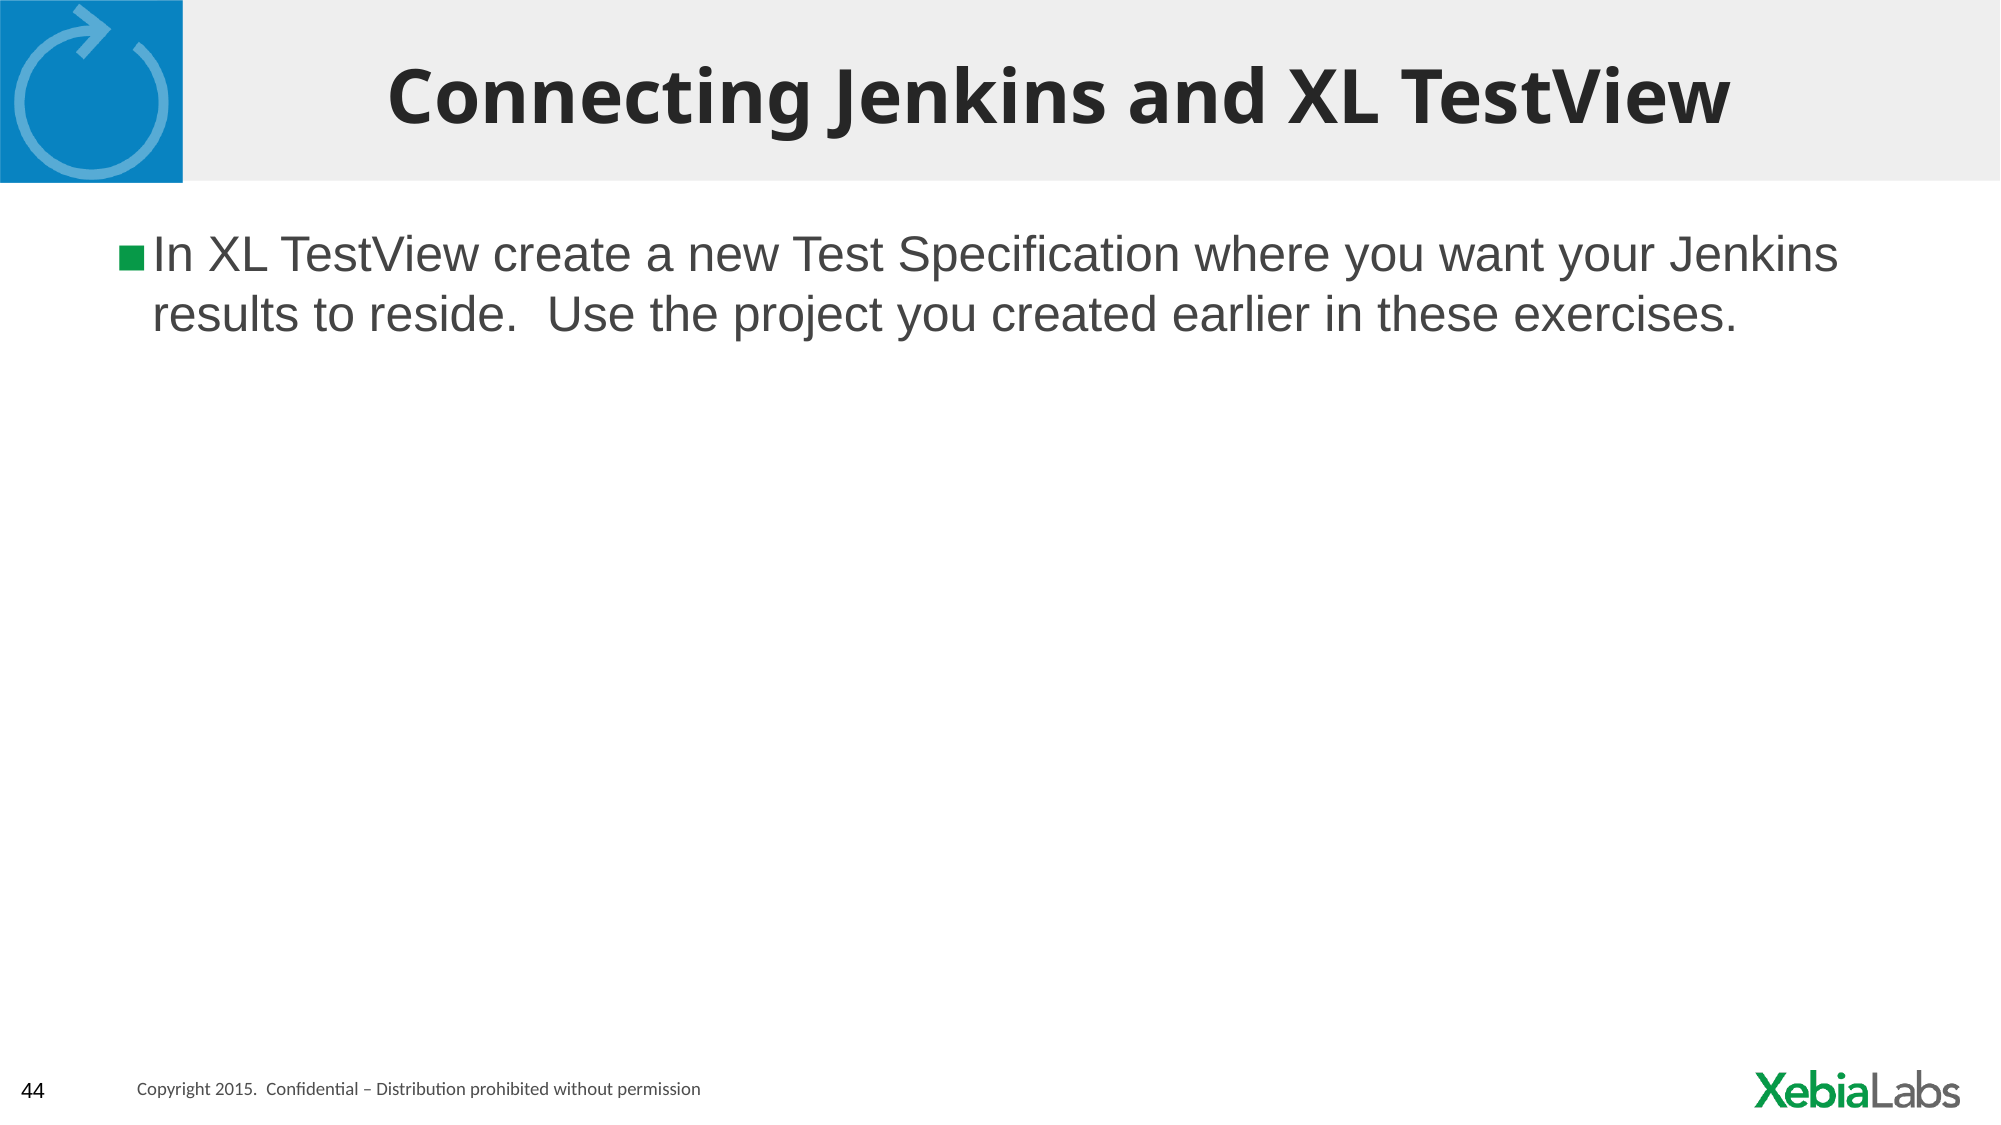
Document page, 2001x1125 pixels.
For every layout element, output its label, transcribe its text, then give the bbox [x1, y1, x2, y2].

list In XL TestView create a new Test Specification where you want your Jenkins results to reside. Use the project you created earlier in these exercises. [99, 214, 1950, 1056]
picture [1754, 1070, 1960, 1108]
picture [15, 5, 168, 179]
title Connecting Jenkins and XL TestView [218, 11, 1900, 176]
